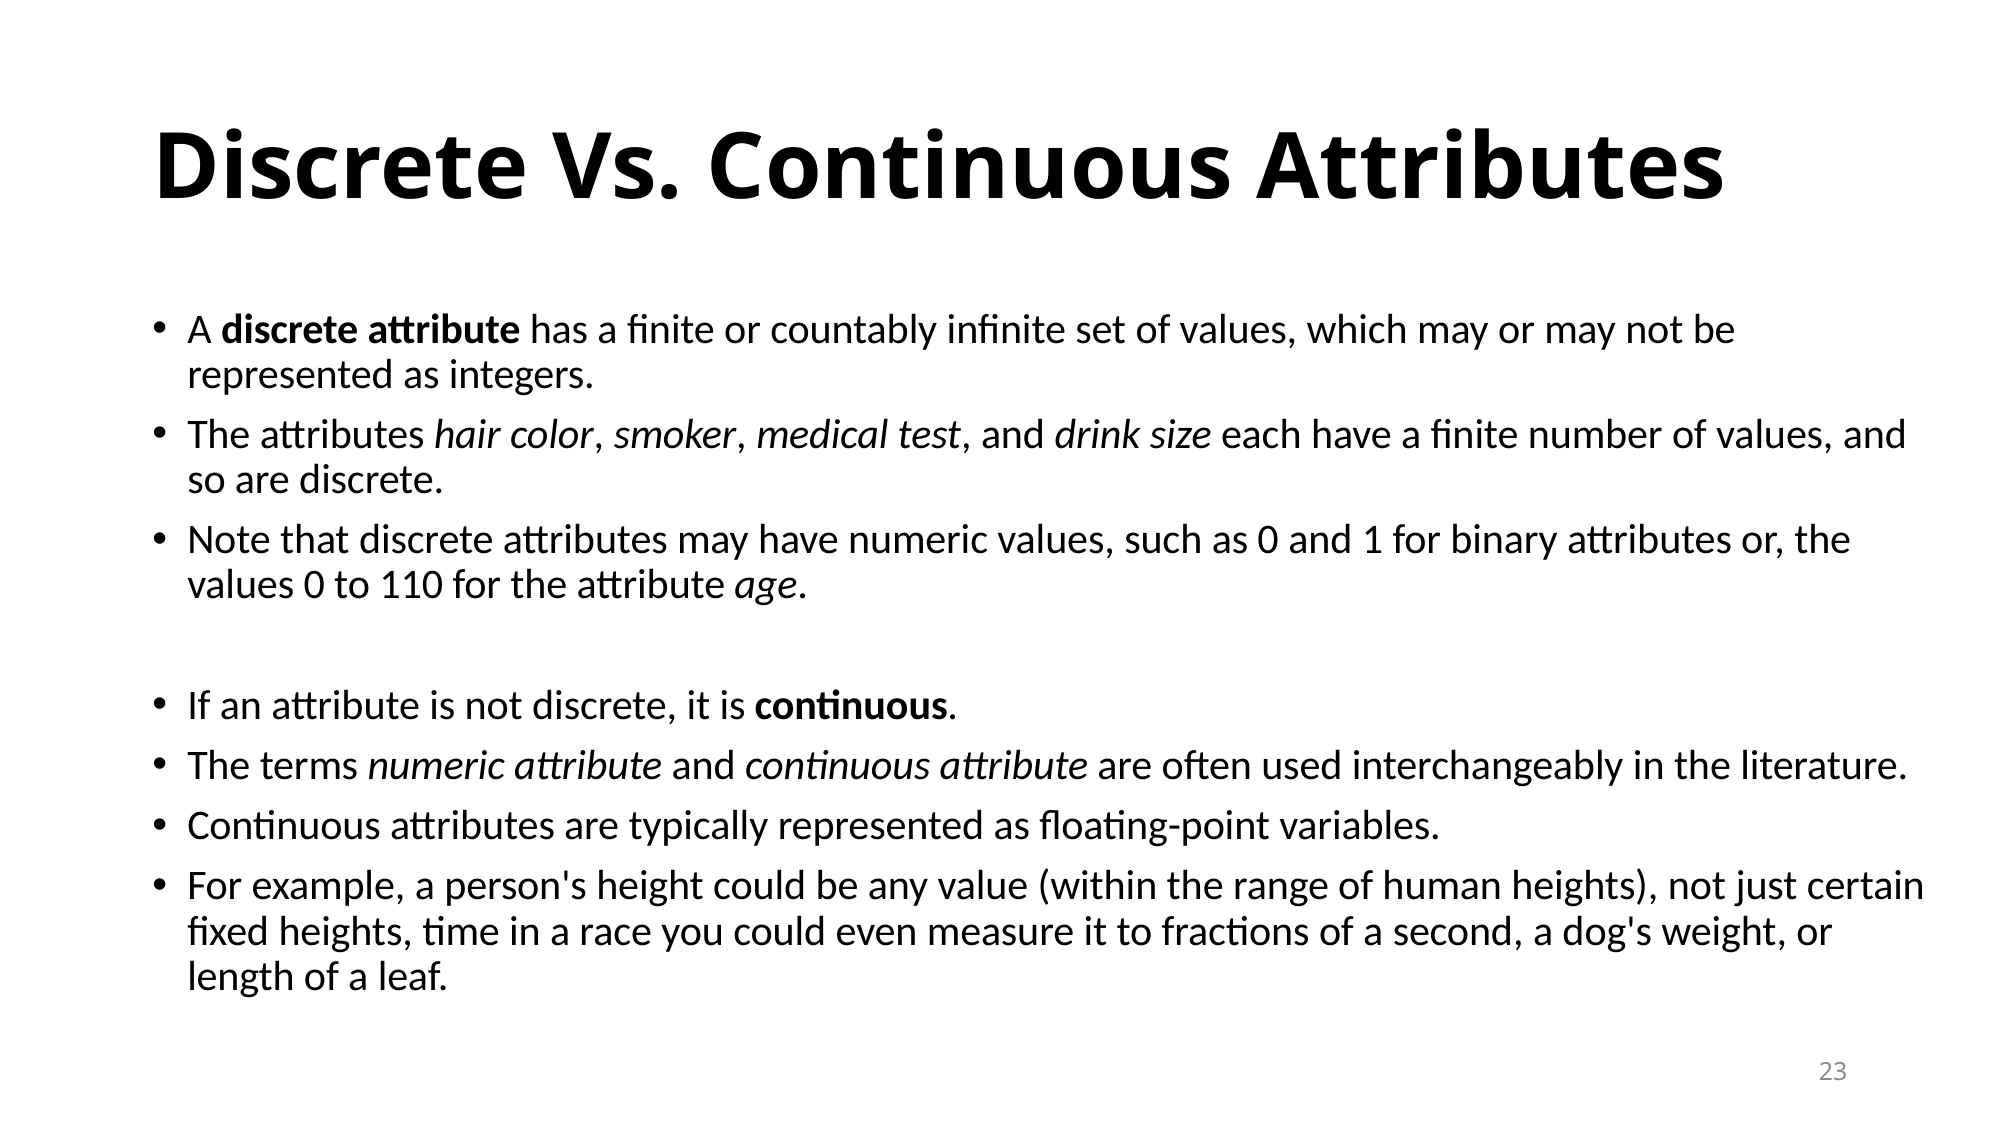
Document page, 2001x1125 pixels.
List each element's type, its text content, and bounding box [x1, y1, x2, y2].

list A discrete attribute has a finite or countably infinite set of values, which may or may not be represented as integers. The attributes hair color, smoker, medical test, and drink size each have a finite number of values, and so are discrete. Note that discrete attributes may have numeric values, such as 0 and 1 for binary attributes or, the values 0 to 110 for the attribute age. If an attribute is not discrete, it is continuous. The terms numeric attribute and continuous attribute are often used interchangeably in the literature. Continuous attributes are typically represented as floating-point variables. For example, a person's height could be any value (within the range of human heights), not just certain fixed heights, time in a race you could even measure it to fractions of a second, a dog's weight, or length of a leaf. [137, 299, 1946, 1014]
slide_number 23 [1412, 1042, 1863, 1103]
title Discrete Vs. Continuous Attributes [137, 59, 1863, 278]
